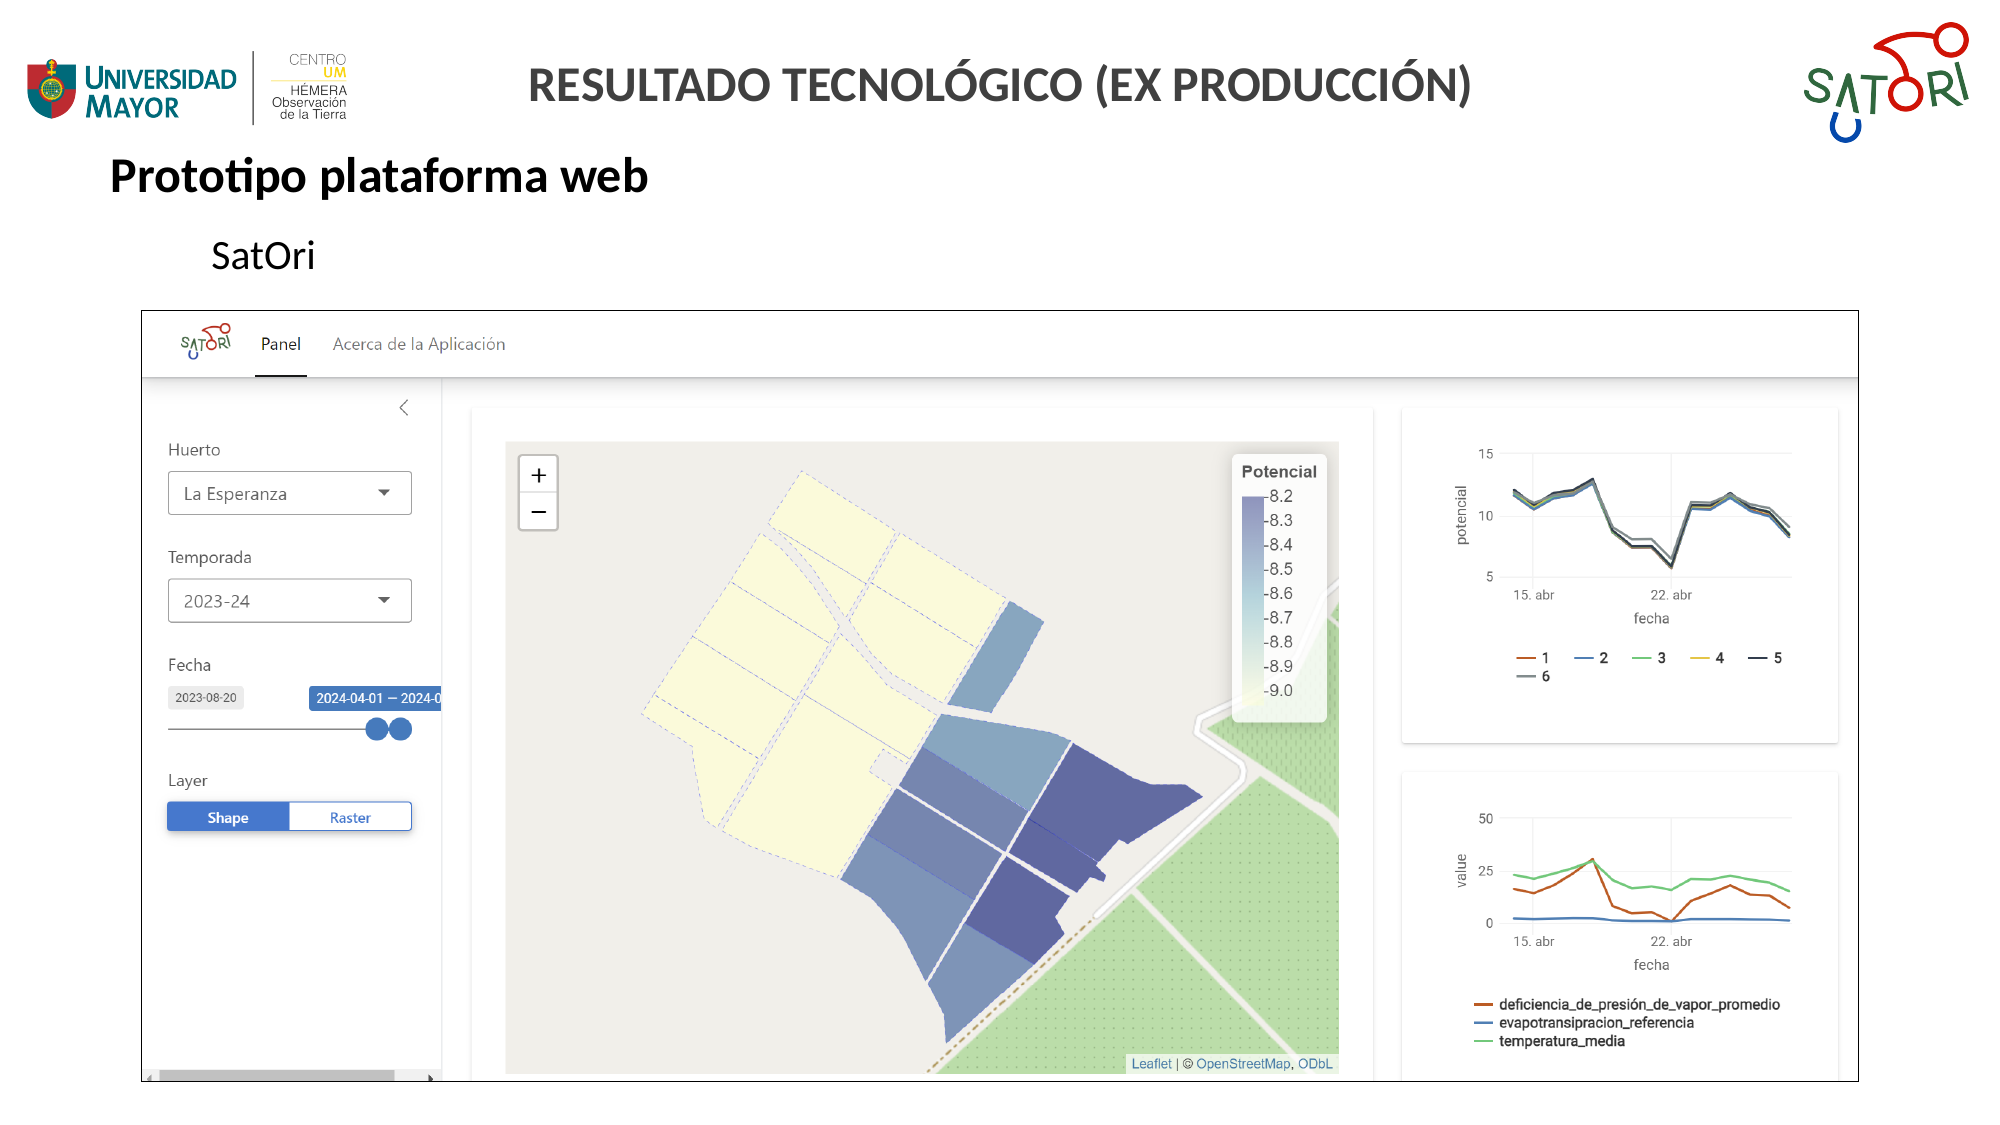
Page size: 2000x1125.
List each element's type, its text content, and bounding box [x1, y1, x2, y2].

picture [18, 44, 356, 132]
text_box RESULTADO TECNOLÓGICO (EX PRODUCCIÓN) [95, 43, 1907, 126]
picture [1804, 22, 1969, 143]
text_box Prototipo plataforma web SatOri [95, 135, 1907, 285]
picture [140, 310, 1859, 1082]
